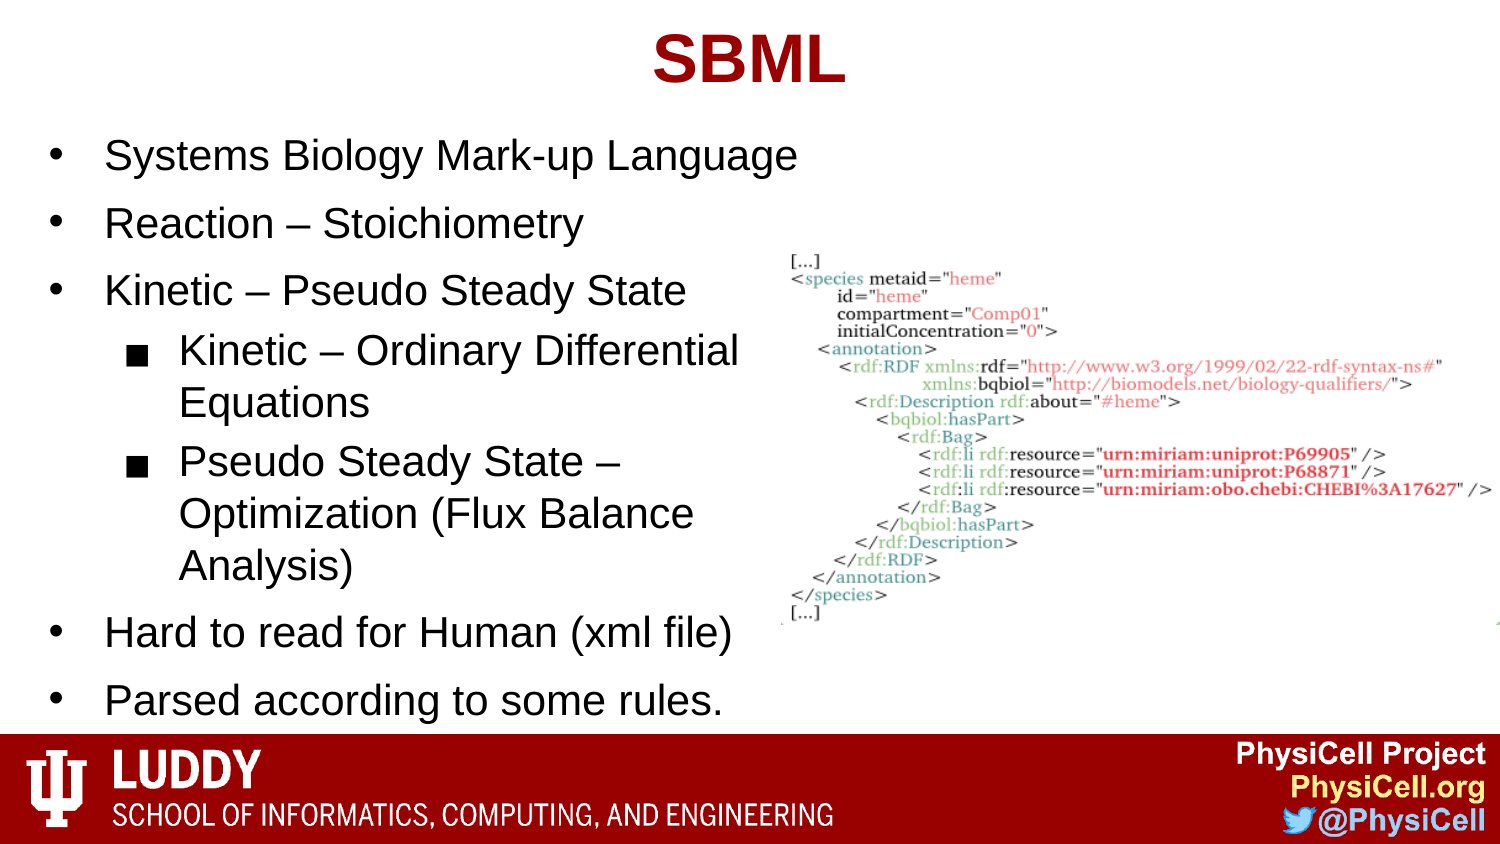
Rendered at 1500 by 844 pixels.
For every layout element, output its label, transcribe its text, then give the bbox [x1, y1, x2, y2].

list Systems Biology Mark-up Language Reaction – Stoichiometry Kinetic – Pseudo Steady State Kinetic – Ordinary Differential Equations Pseudo Steady State – Optimization (Flux Balance Analysis) Hard to read for Human (xml file) Parsed according to some rules. [0, 120, 900, 735]
title SBML [0, 0, 1500, 120]
picture [780, 248, 1500, 625]
picture [0, 734, 1500, 844]
